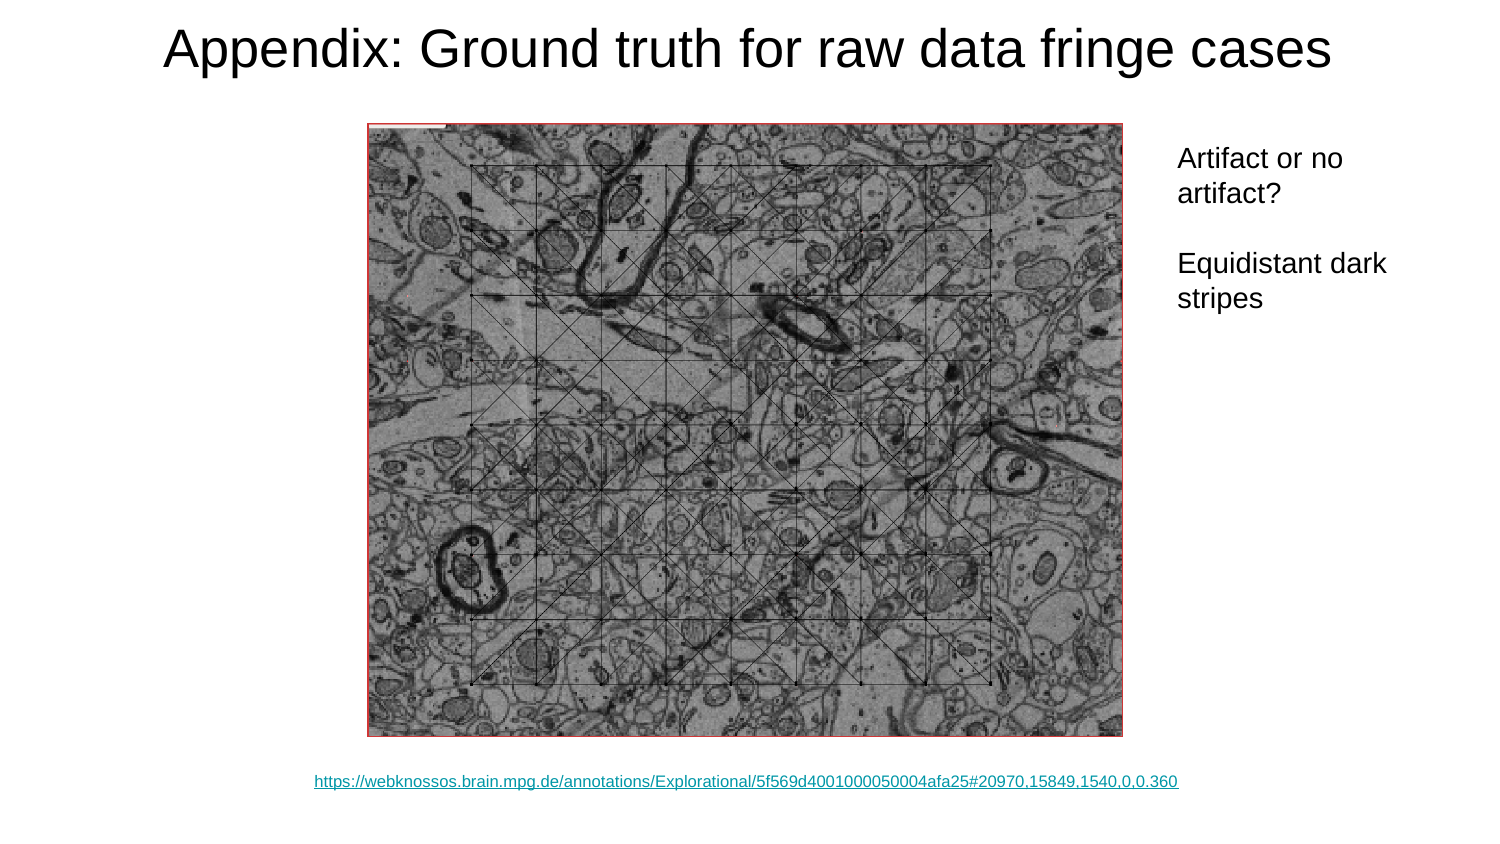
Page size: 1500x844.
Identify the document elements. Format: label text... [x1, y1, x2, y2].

text_box Artifact or no artifact? Equidistant dark stripes [1162, 124, 1433, 694]
text_box https://webknossos.brain.mpg.de/annotations/Explorational/5f569d4001000050004afa25#20970,15849,1540,0,0.360 [39, 755, 1454, 835]
picture [367, 122, 1123, 737]
title Appendix: Ground truth for raw data fringe cases [32, 0, 1466, 92]
